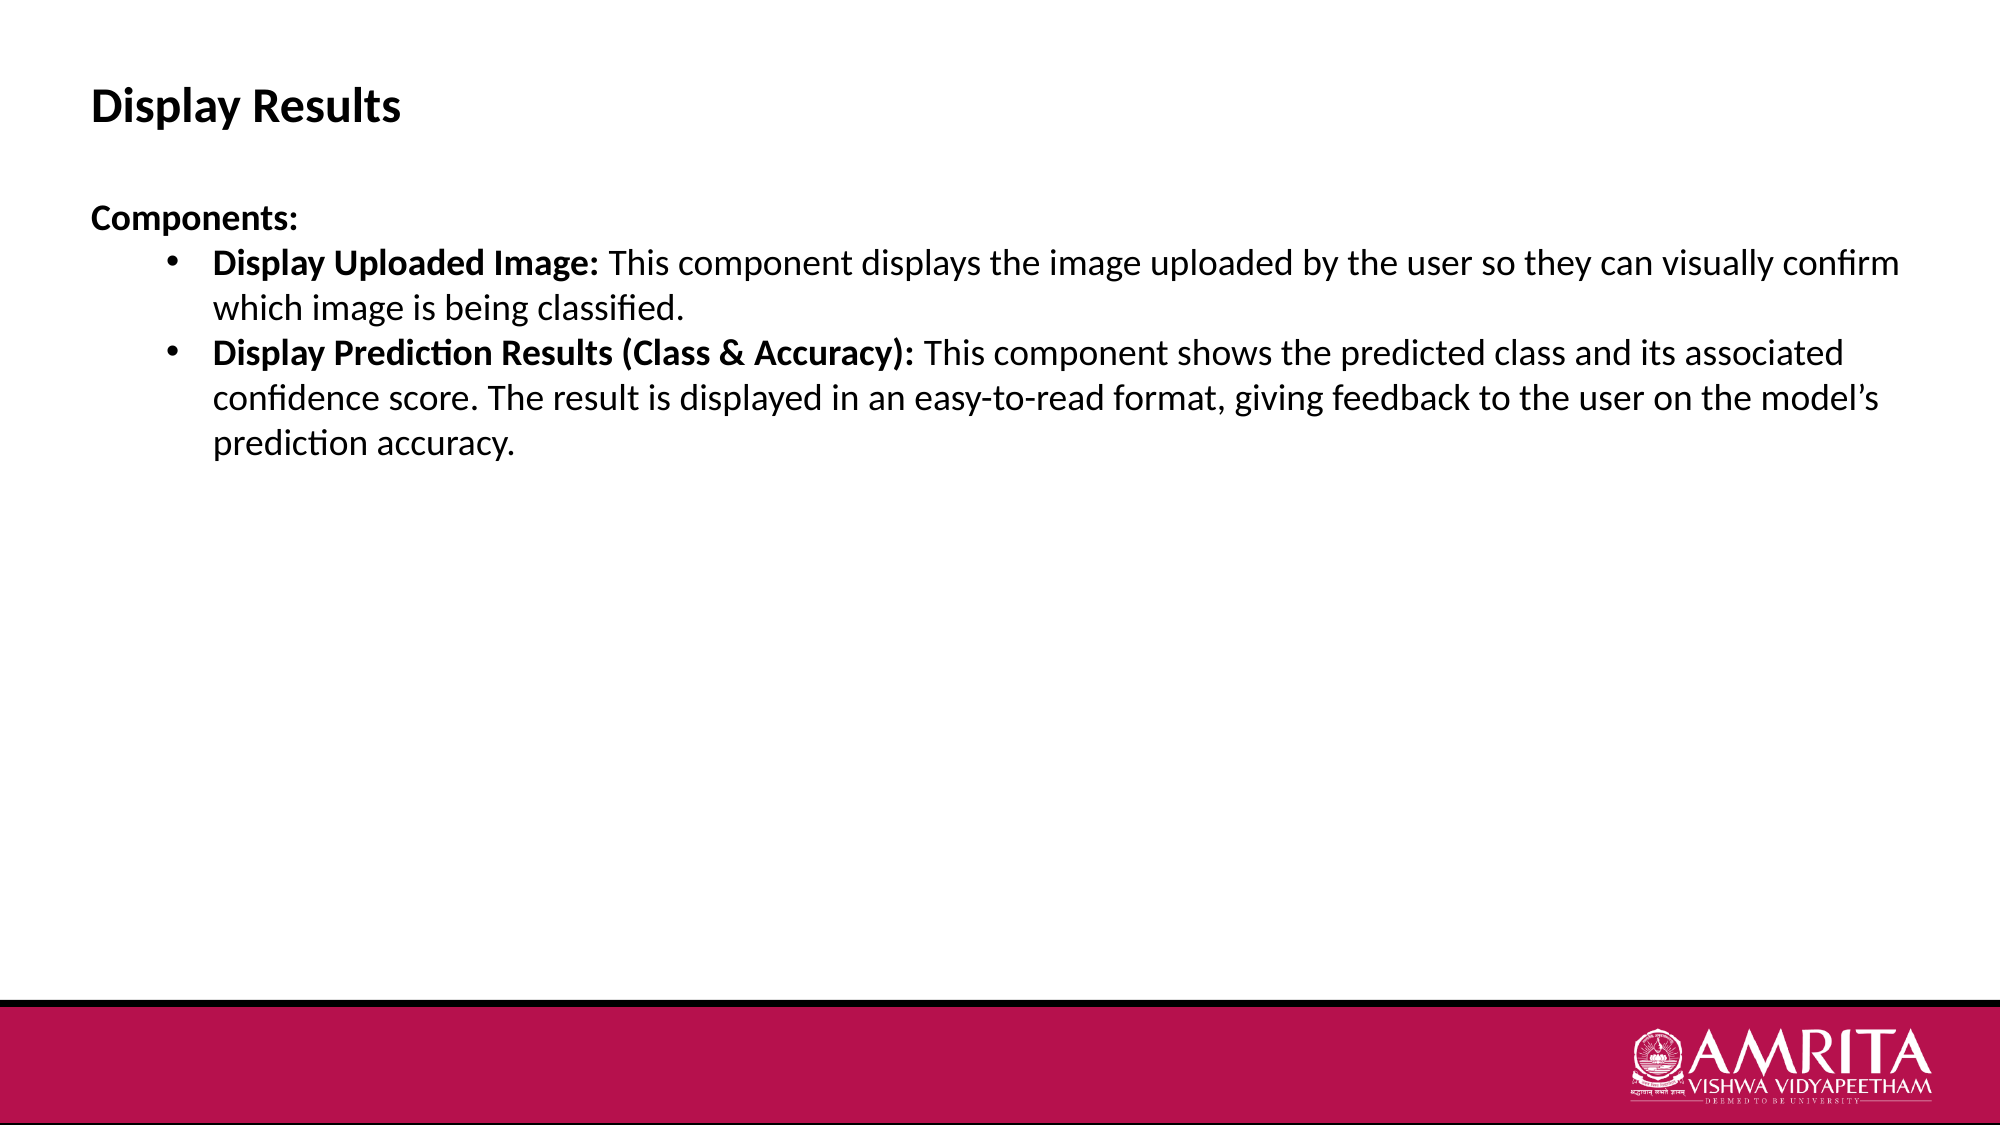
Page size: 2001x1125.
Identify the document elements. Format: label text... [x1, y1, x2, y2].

text_box Display Results Components: Display Uploaded Image: This component displays the image uploaded by the user so they can visually confirm which image is being classified. Display Prediction Results (Class & Accuracy): This component shows the predicted class and its associated confidence score. The result is displayed in an easy-to-read format, giving feedback to the user on the model’s prediction accuracy. [76, 65, 1919, 470]
picture [1622, 1011, 1940, 1113]
